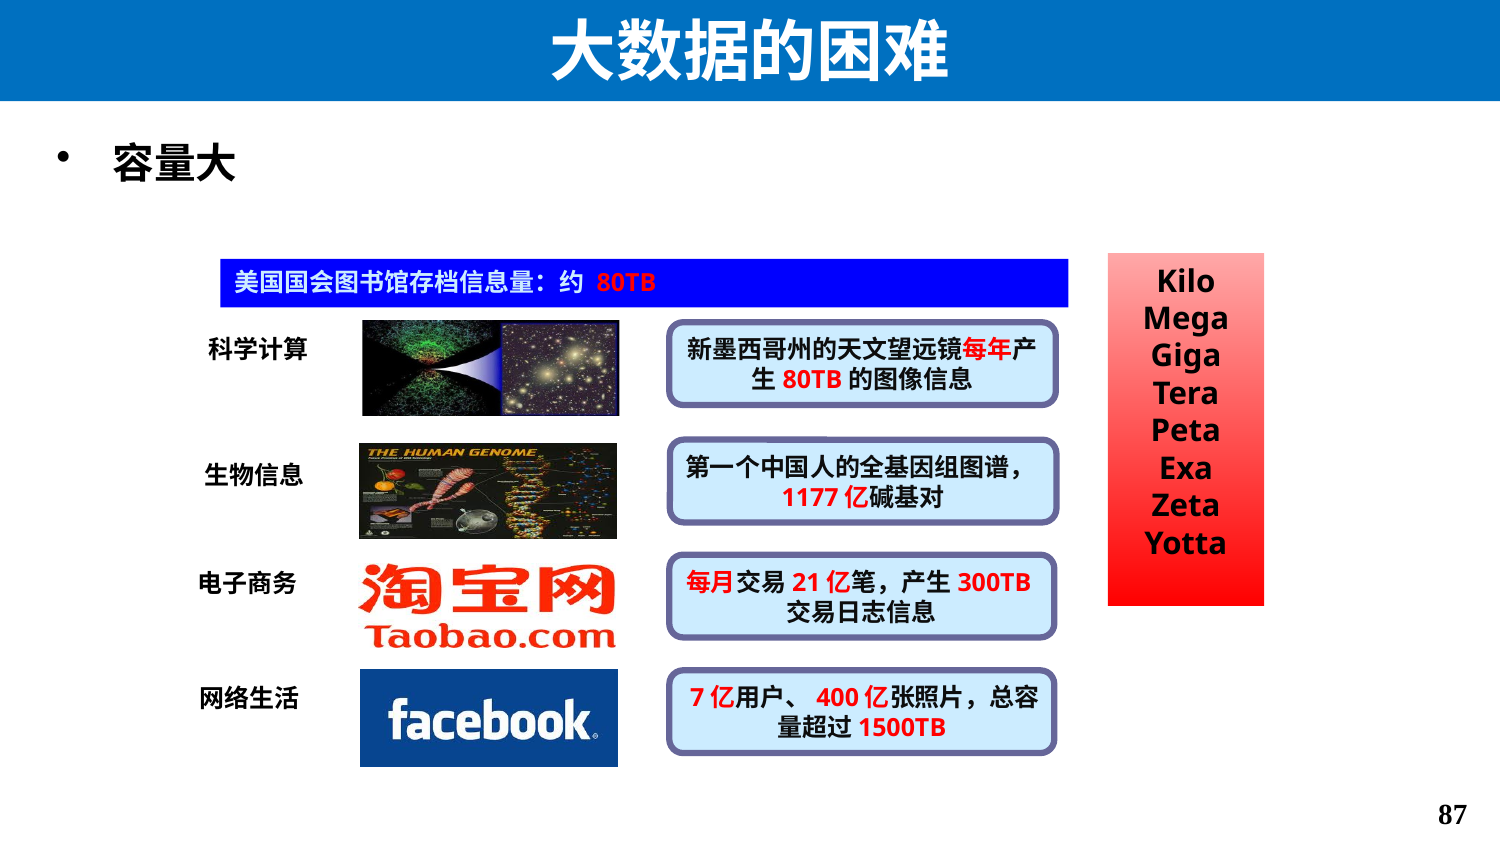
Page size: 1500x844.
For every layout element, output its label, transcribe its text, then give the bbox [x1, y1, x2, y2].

text_box Kilo Mega Giga Tera Peta Exa Zeta Yotta [1107, 253, 1265, 606]
picture [358, 563, 617, 649]
text_box 7亿用户、400亿张照片，总容量超过1500TB [669, 670, 1055, 754]
picture [360, 669, 618, 767]
text_box 第一个中国人的全基因组图谱，1177亿碱基对 [669, 439, 1057, 523]
picture [359, 442, 617, 539]
text_box 网络生活 [182, 674, 317, 720]
text_box 生物信息 [181, 452, 327, 497]
title 大数据的困难 [0, 0, 1500, 102]
text_box 美国国会图书馆存档信息量：约 80TB [220, 258, 1069, 308]
text_box 电子商务 [178, 560, 317, 606]
picture [361, 320, 620, 416]
list 容量大 [41, 129, 1420, 754]
text_box 新墨西哥州的天文望远镜每年产生80TB的图像信息 [669, 322, 1056, 406]
text_box 科学计算 [191, 325, 326, 371]
text_box 每月交易21亿笔，产生300TB交易日志信息 [669, 554, 1055, 638]
